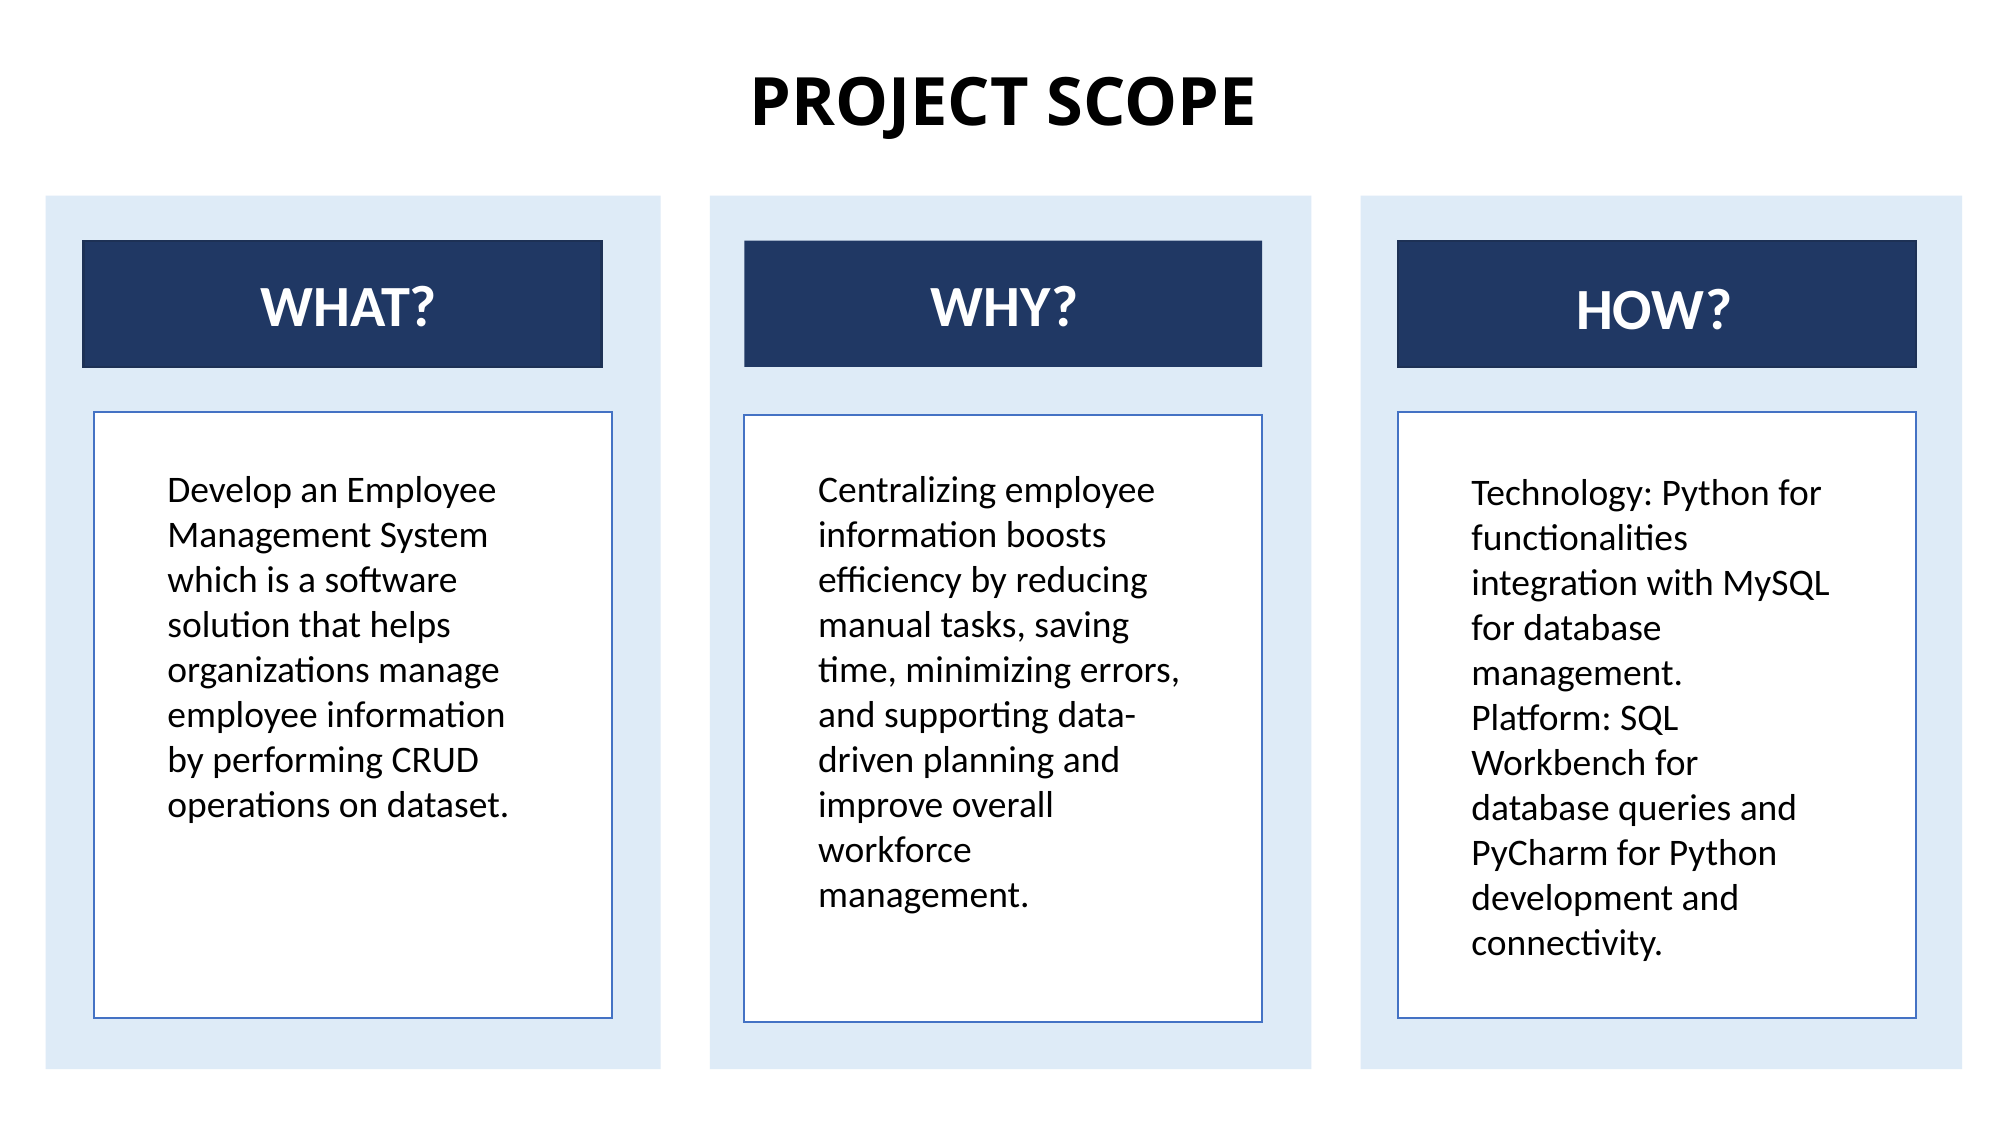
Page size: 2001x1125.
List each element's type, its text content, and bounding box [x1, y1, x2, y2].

text_box Develop an Employee Management System which is a software solution that helps organizations manage employee information by performing CRUD operations on dataset. [152, 457, 548, 833]
text_box [93, 411, 613, 1019]
text_box [743, 240, 1263, 368]
text_box [1397, 411, 1917, 1019]
text_box WHY? [916, 260, 1106, 346]
text_box [1359, 195, 1963, 1070]
text_box WHAT? [246, 260, 461, 346]
text_box [45, 195, 662, 1070]
text_box [1397, 240, 1917, 368]
text_box [743, 414, 1263, 1023]
text_box PROJECT SCOPE [683, 51, 1323, 147]
text_box [709, 195, 1312, 1070]
text_box Centralizing employee information boosts efficiency by reducing manual tasks, saving time, minimizing errors, and supporting data-driven planning and improve overall workforce management. [803, 457, 1204, 923]
text_box [82, 240, 603, 368]
text_box Technology: Python for functionalities integration with MySQL for database management. Platform: SQL Workbench for database queries and PyCharm for Python development and connectivity. [1456, 460, 1848, 1015]
text_box HOW? [1561, 263, 1762, 349]
